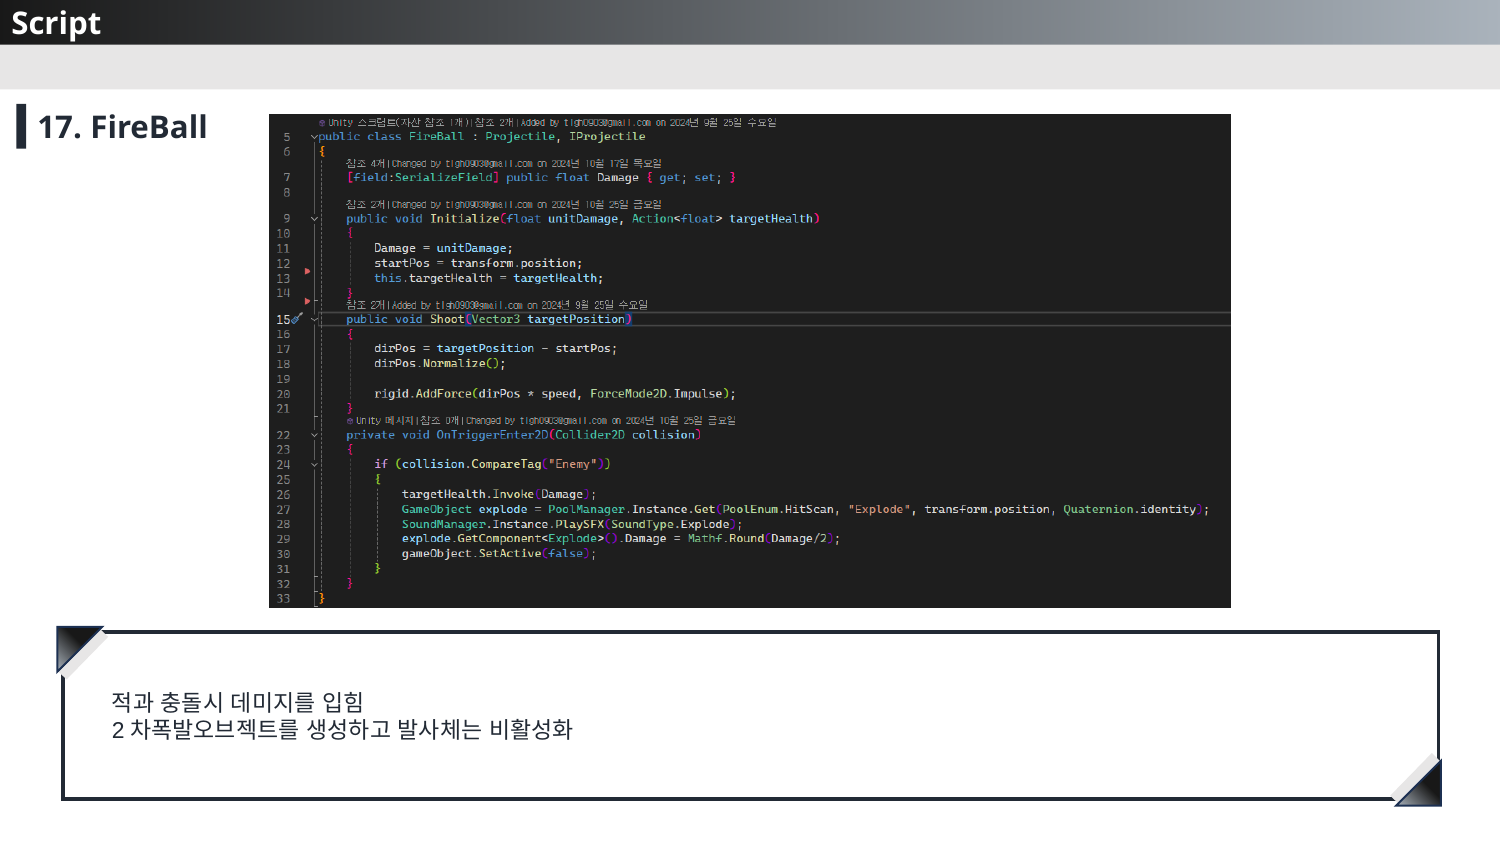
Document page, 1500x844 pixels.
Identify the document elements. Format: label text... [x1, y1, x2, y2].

text_box [0, 44, 1500, 90]
picture [268, 114, 1232, 608]
text_box [16, 103, 27, 149]
text_box Script [0, 0, 1500, 44]
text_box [57, 626, 109, 680]
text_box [1389, 752, 1442, 806]
text_box 17. FireBall [26, 102, 379, 151]
text_box 적과 충돌시 데미지를 입힘 2차폭발오브젝트를 생성하고 발사체는 비활성화 [63, 632, 1439, 799]
